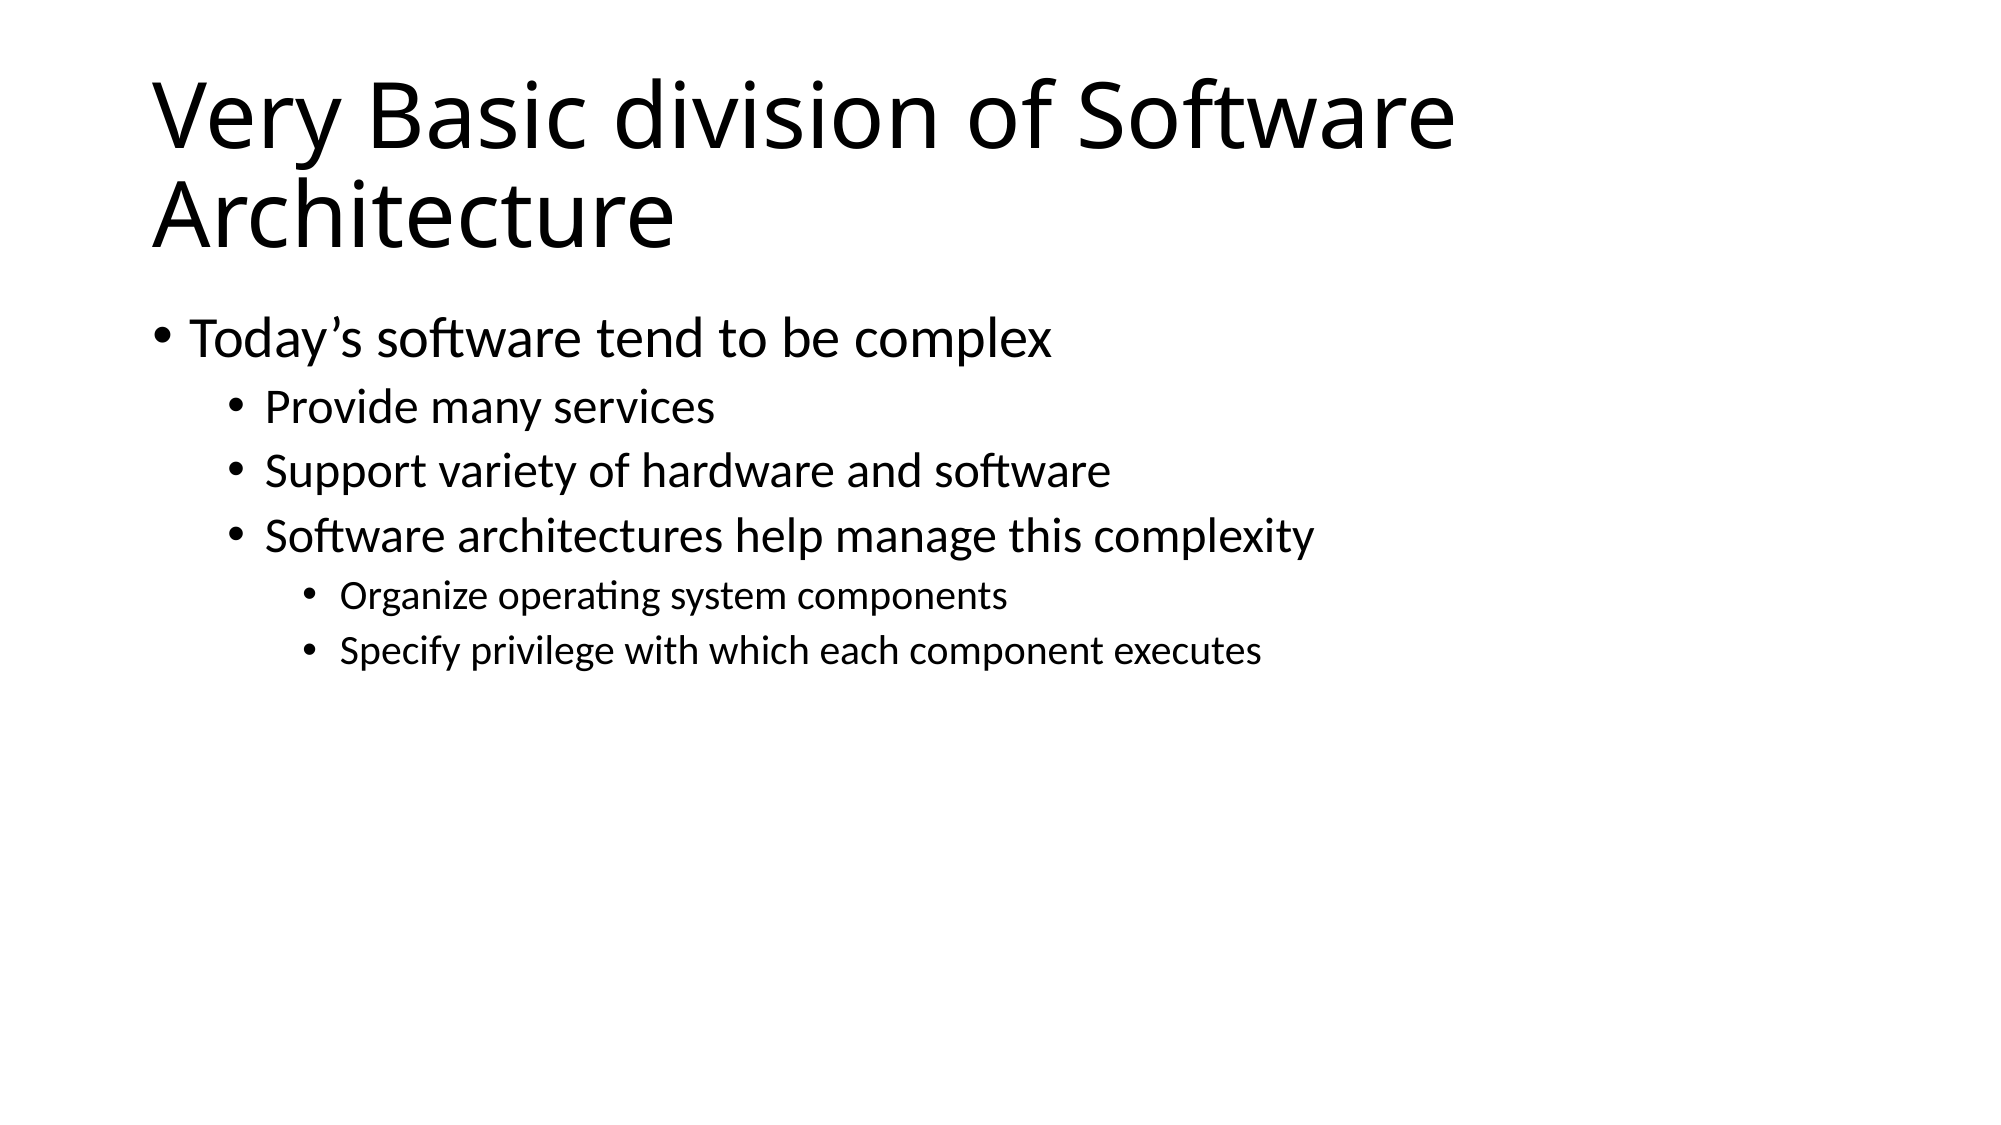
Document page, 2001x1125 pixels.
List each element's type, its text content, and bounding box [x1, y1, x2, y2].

list Today’s software tend to be complex Provide many services Support variety of hardware and software Software architectures help manage this complexity Organize operating system components Specify privilege with which each component executes [137, 299, 1863, 1014]
title Very Basic division of Software Architecture [137, 59, 1863, 278]
